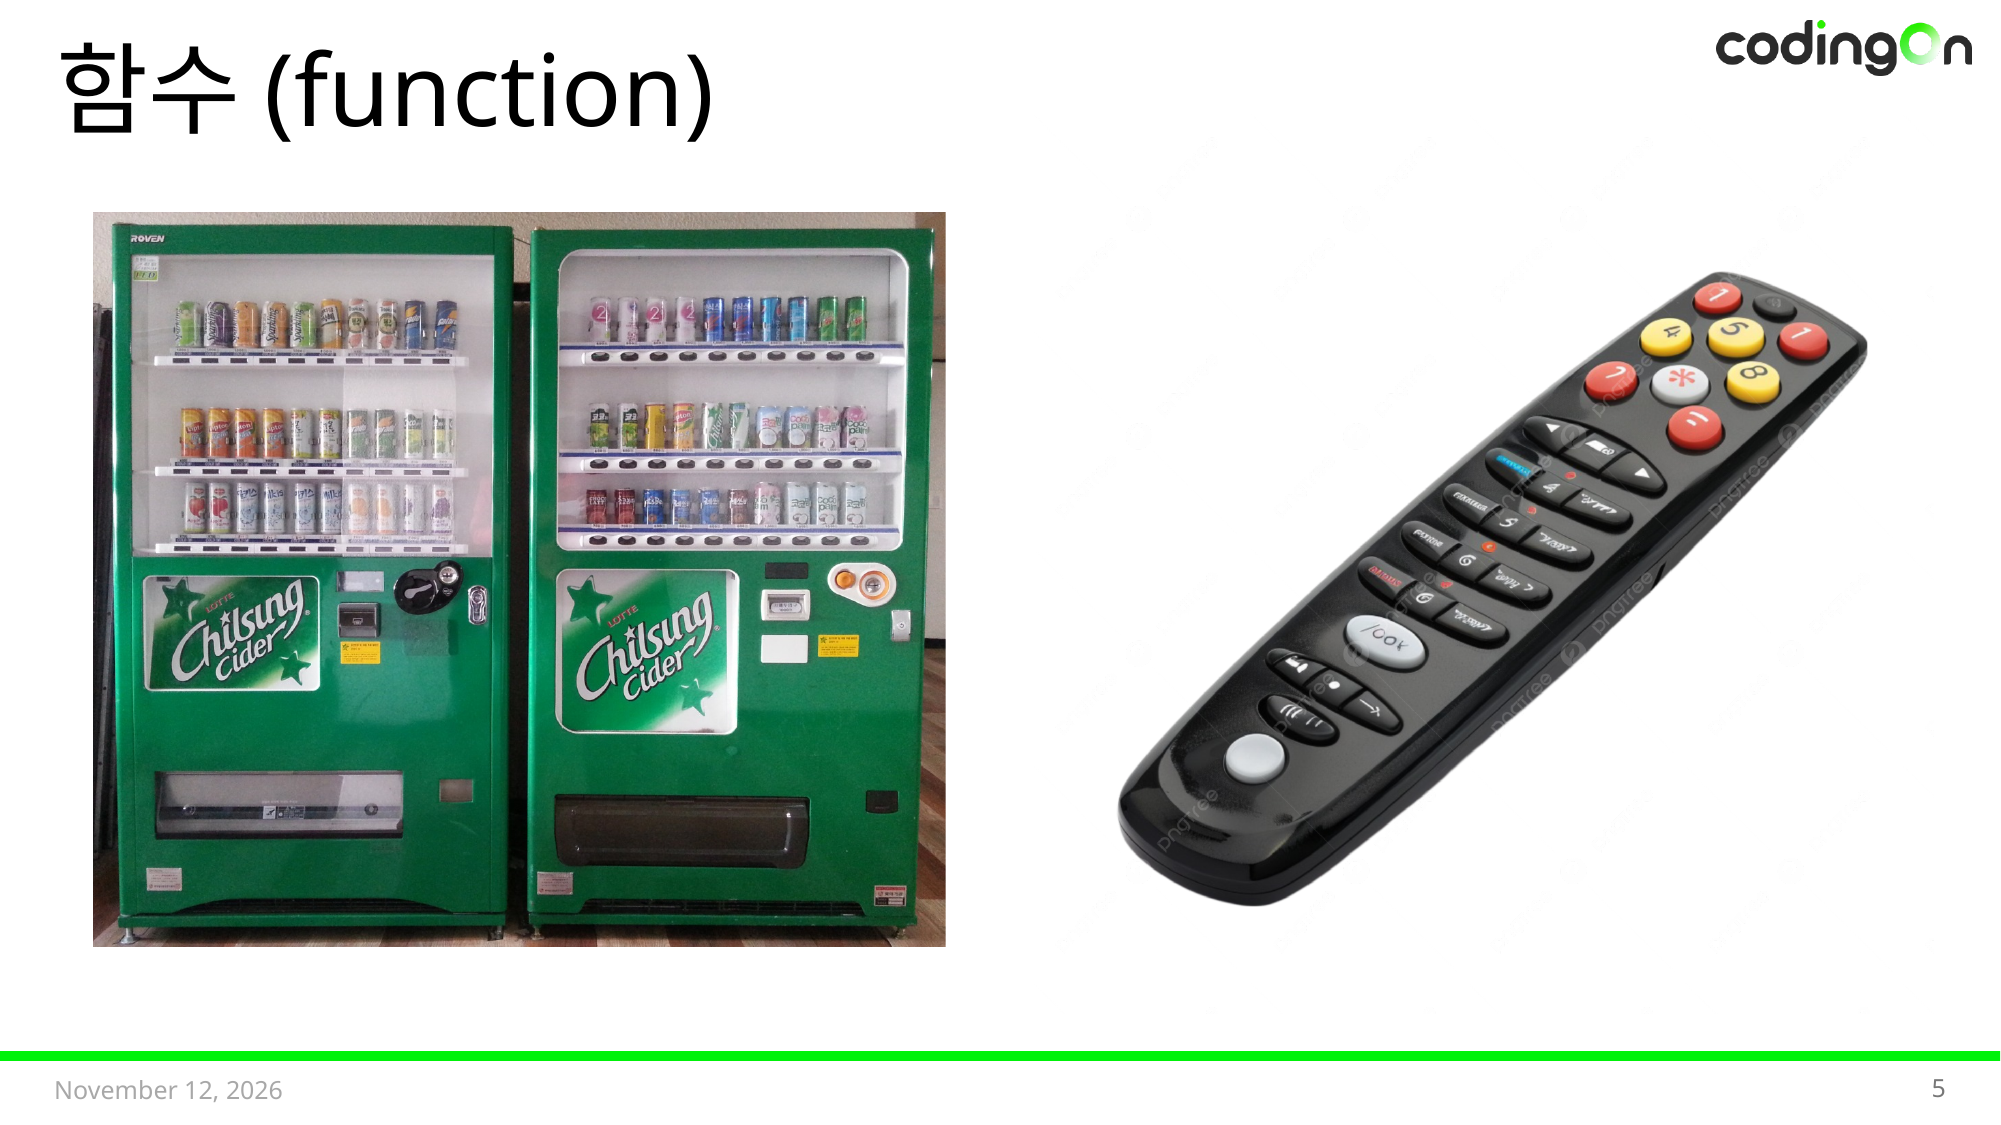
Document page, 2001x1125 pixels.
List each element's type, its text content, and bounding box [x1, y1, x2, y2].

title 함수(function) [41, 0, 1767, 188]
picture [93, 212, 946, 947]
picture [1767, 20, 1972, 76]
slide_number 5 [1510, 1059, 1961, 1120]
slide_number 2025년 11월 [39, 1061, 490, 1122]
picture [1030, 110, 1934, 1014]
